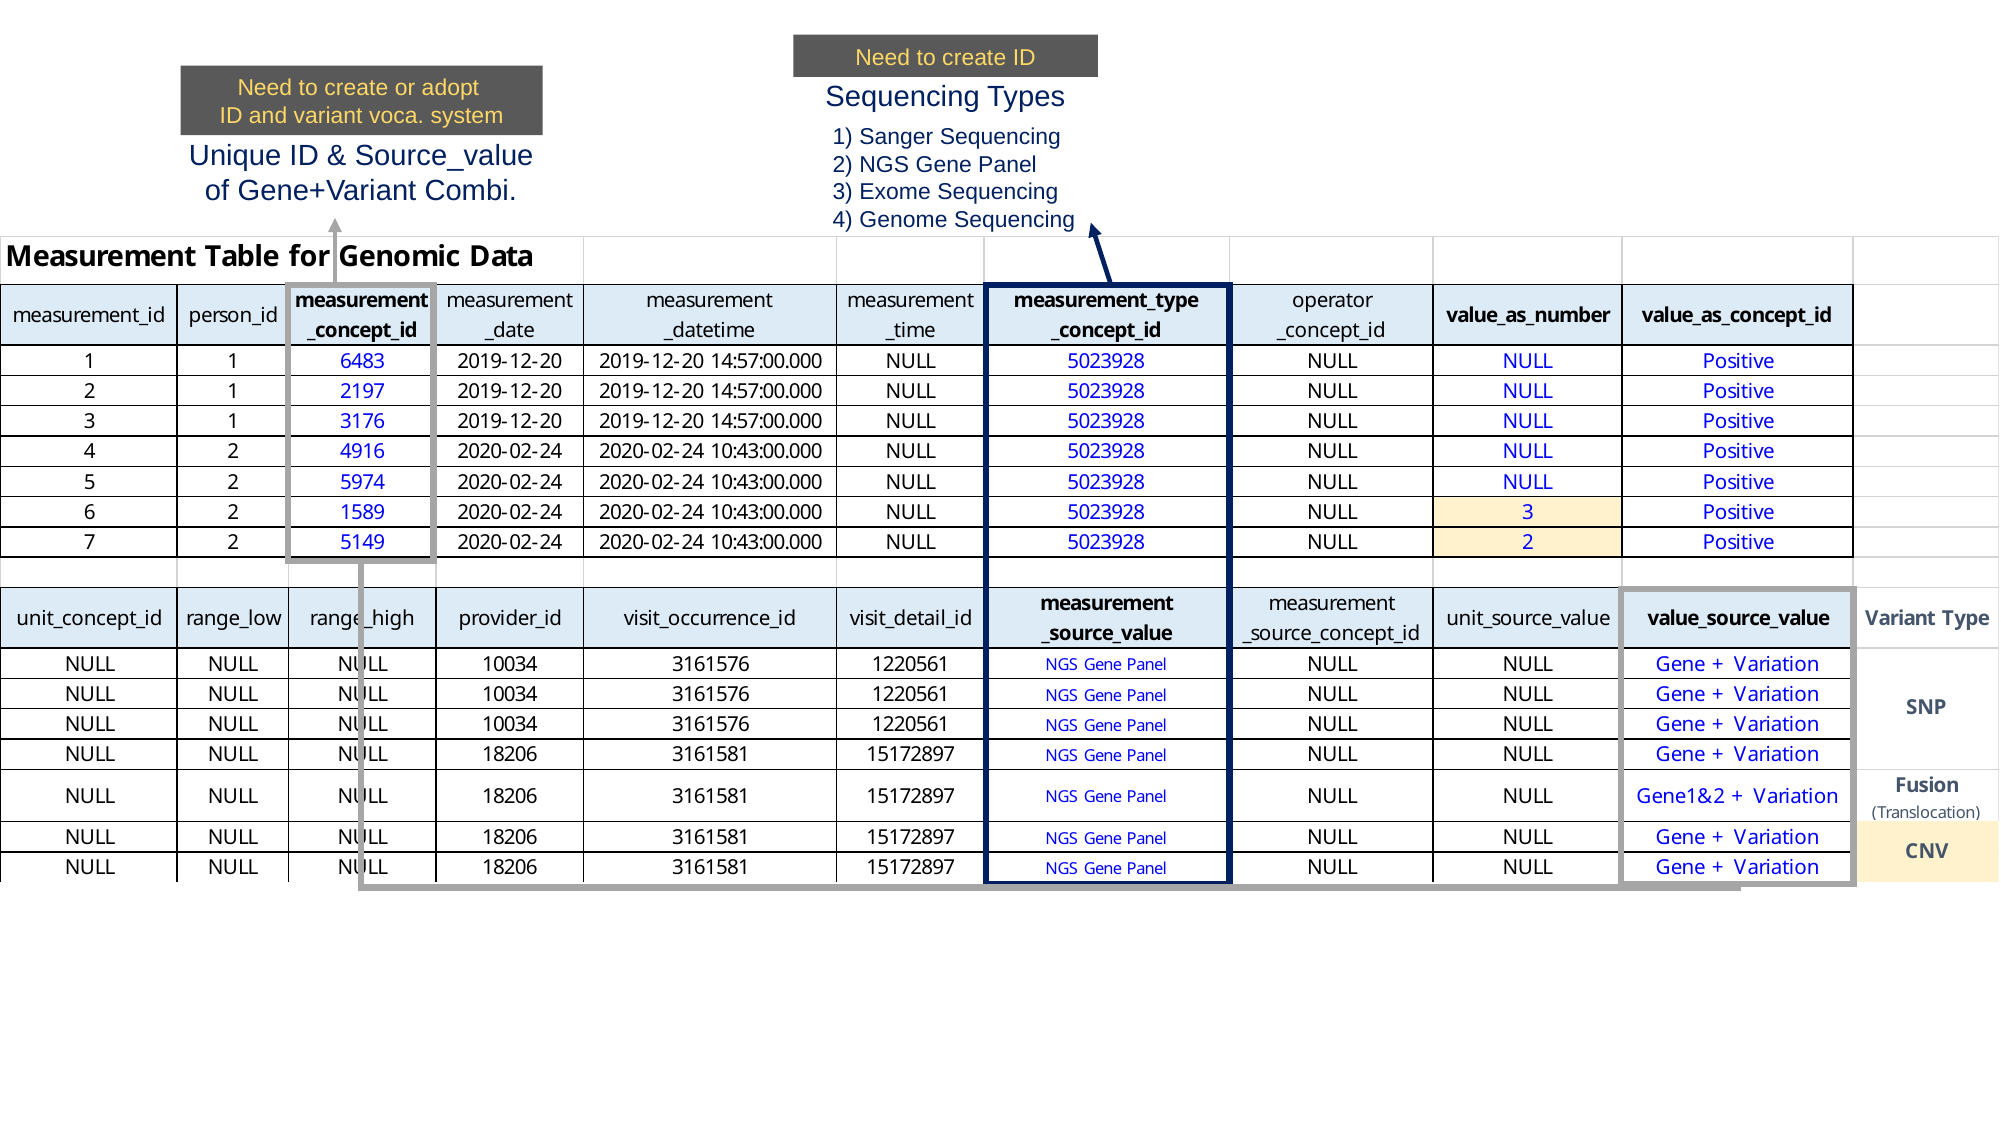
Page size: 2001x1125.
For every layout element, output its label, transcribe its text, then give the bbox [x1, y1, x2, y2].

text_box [887, 34, 1211, 1125]
text_box 1) Sanger Sequencing 2) NGS Gene Panel 3) Exome Sequencing 4) Genome Sequencing [817, 114, 887, 235]
picture [1211, 235, 2000, 884]
text_box Need to create or adopt ID and variant voca. system [180, 65, 543, 136]
text_box Sequencing Types [810, 77, 887, 120]
picture [0, 235, 887, 884]
text_box Need to create ID [793, 34, 887, 77]
text_box Unique ID & Source_value of Gene+Variant Combi. [173, 129, 549, 214]
